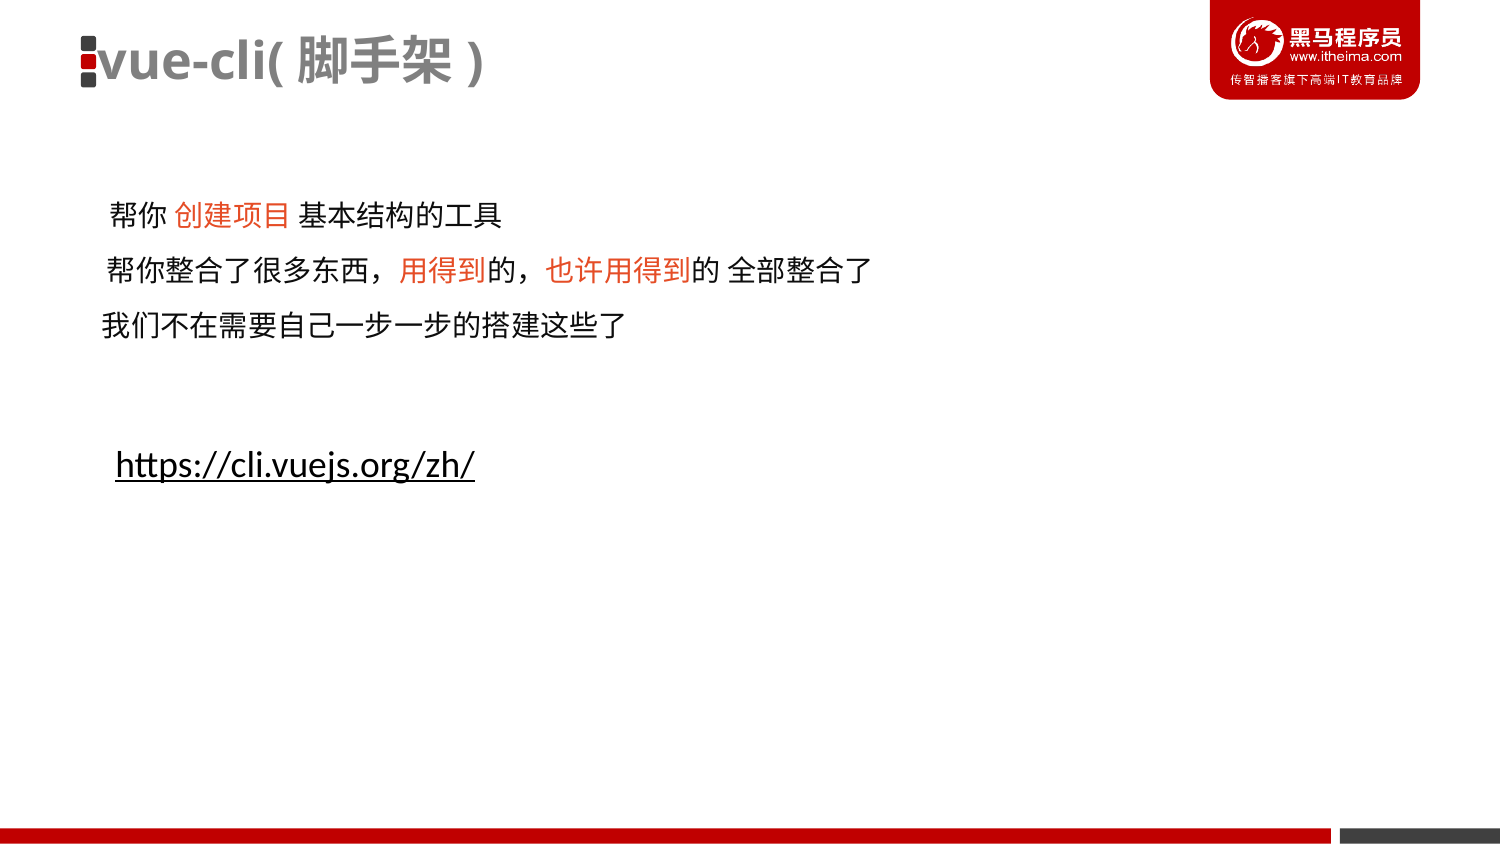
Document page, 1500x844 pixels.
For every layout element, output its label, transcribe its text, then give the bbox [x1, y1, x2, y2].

text_box 帮你 创建项目 基本结构的工具 [94, 189, 518, 240]
text_box vue-cli(脚手架) [83, 20, 499, 98]
picture [1212, 8, 1421, 94]
text_box 帮你整合了很多东西，用得到的，也许用得到的 全部整合了 [91, 244, 889, 295]
text_box 我们不在需要自己一步一步的搭建这些了 [87, 299, 644, 350]
text_box https://cli.vuejs.org/zh/ [100, 432, 491, 493]
